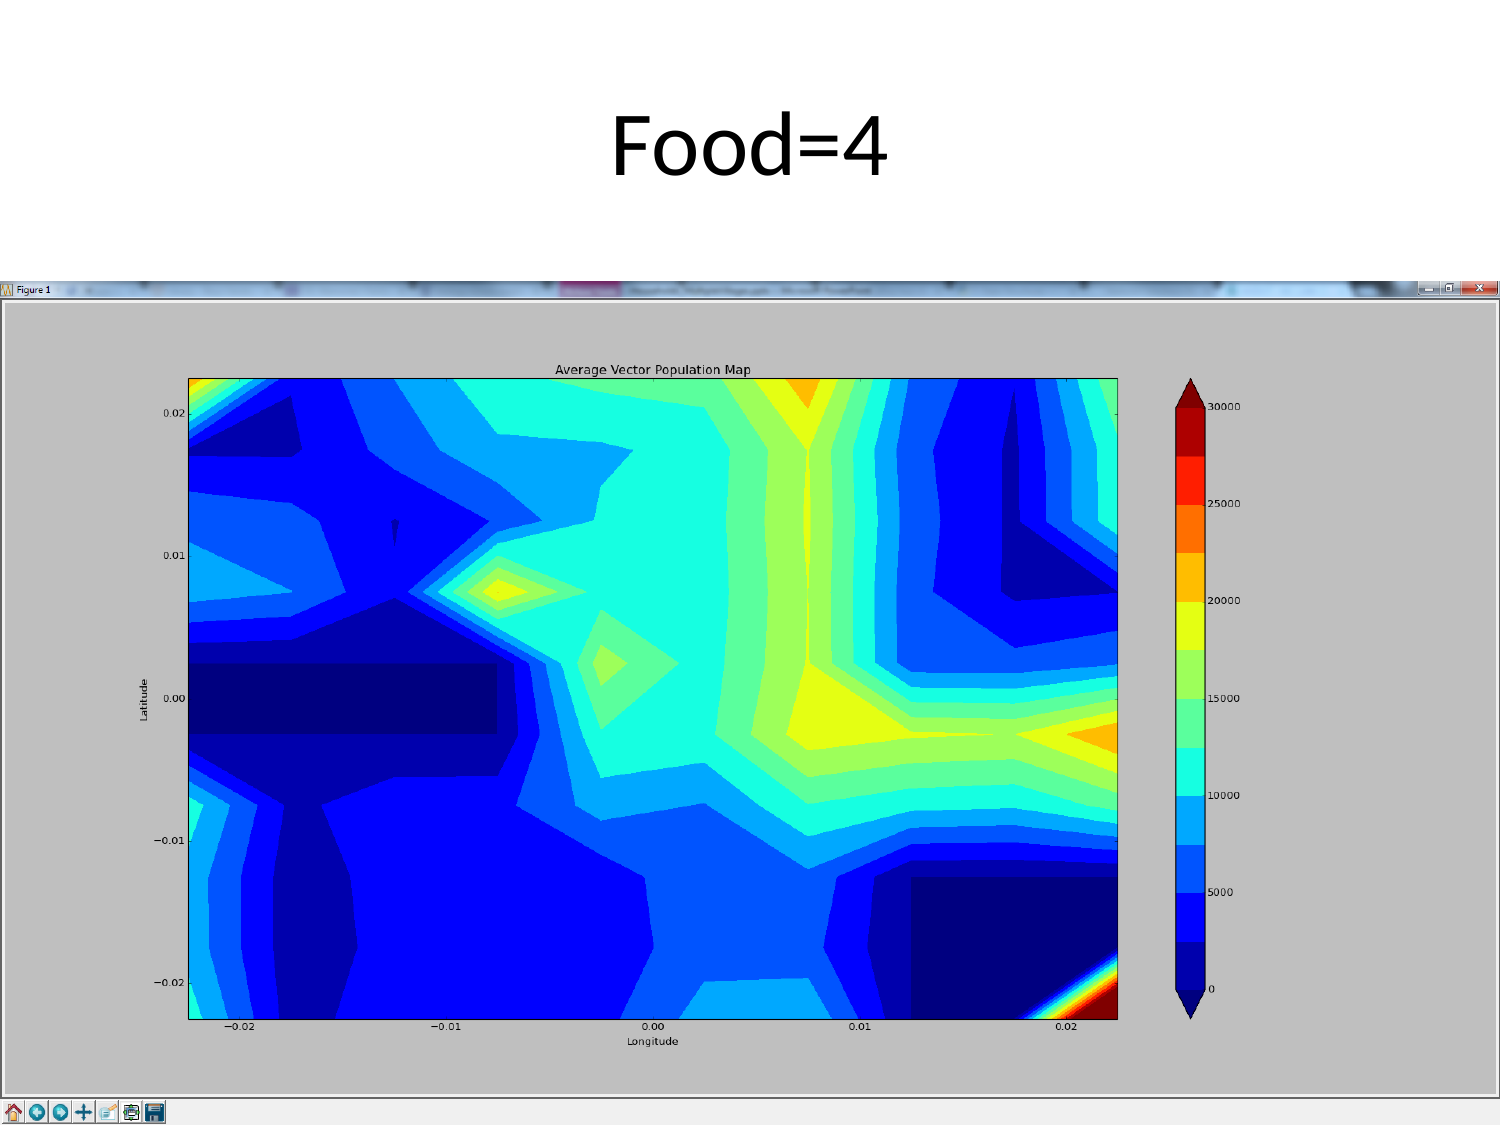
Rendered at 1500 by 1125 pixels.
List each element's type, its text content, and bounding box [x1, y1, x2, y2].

picture [0, 280, 1500, 1125]
title Food=4 [75, 45, 1425, 233]
